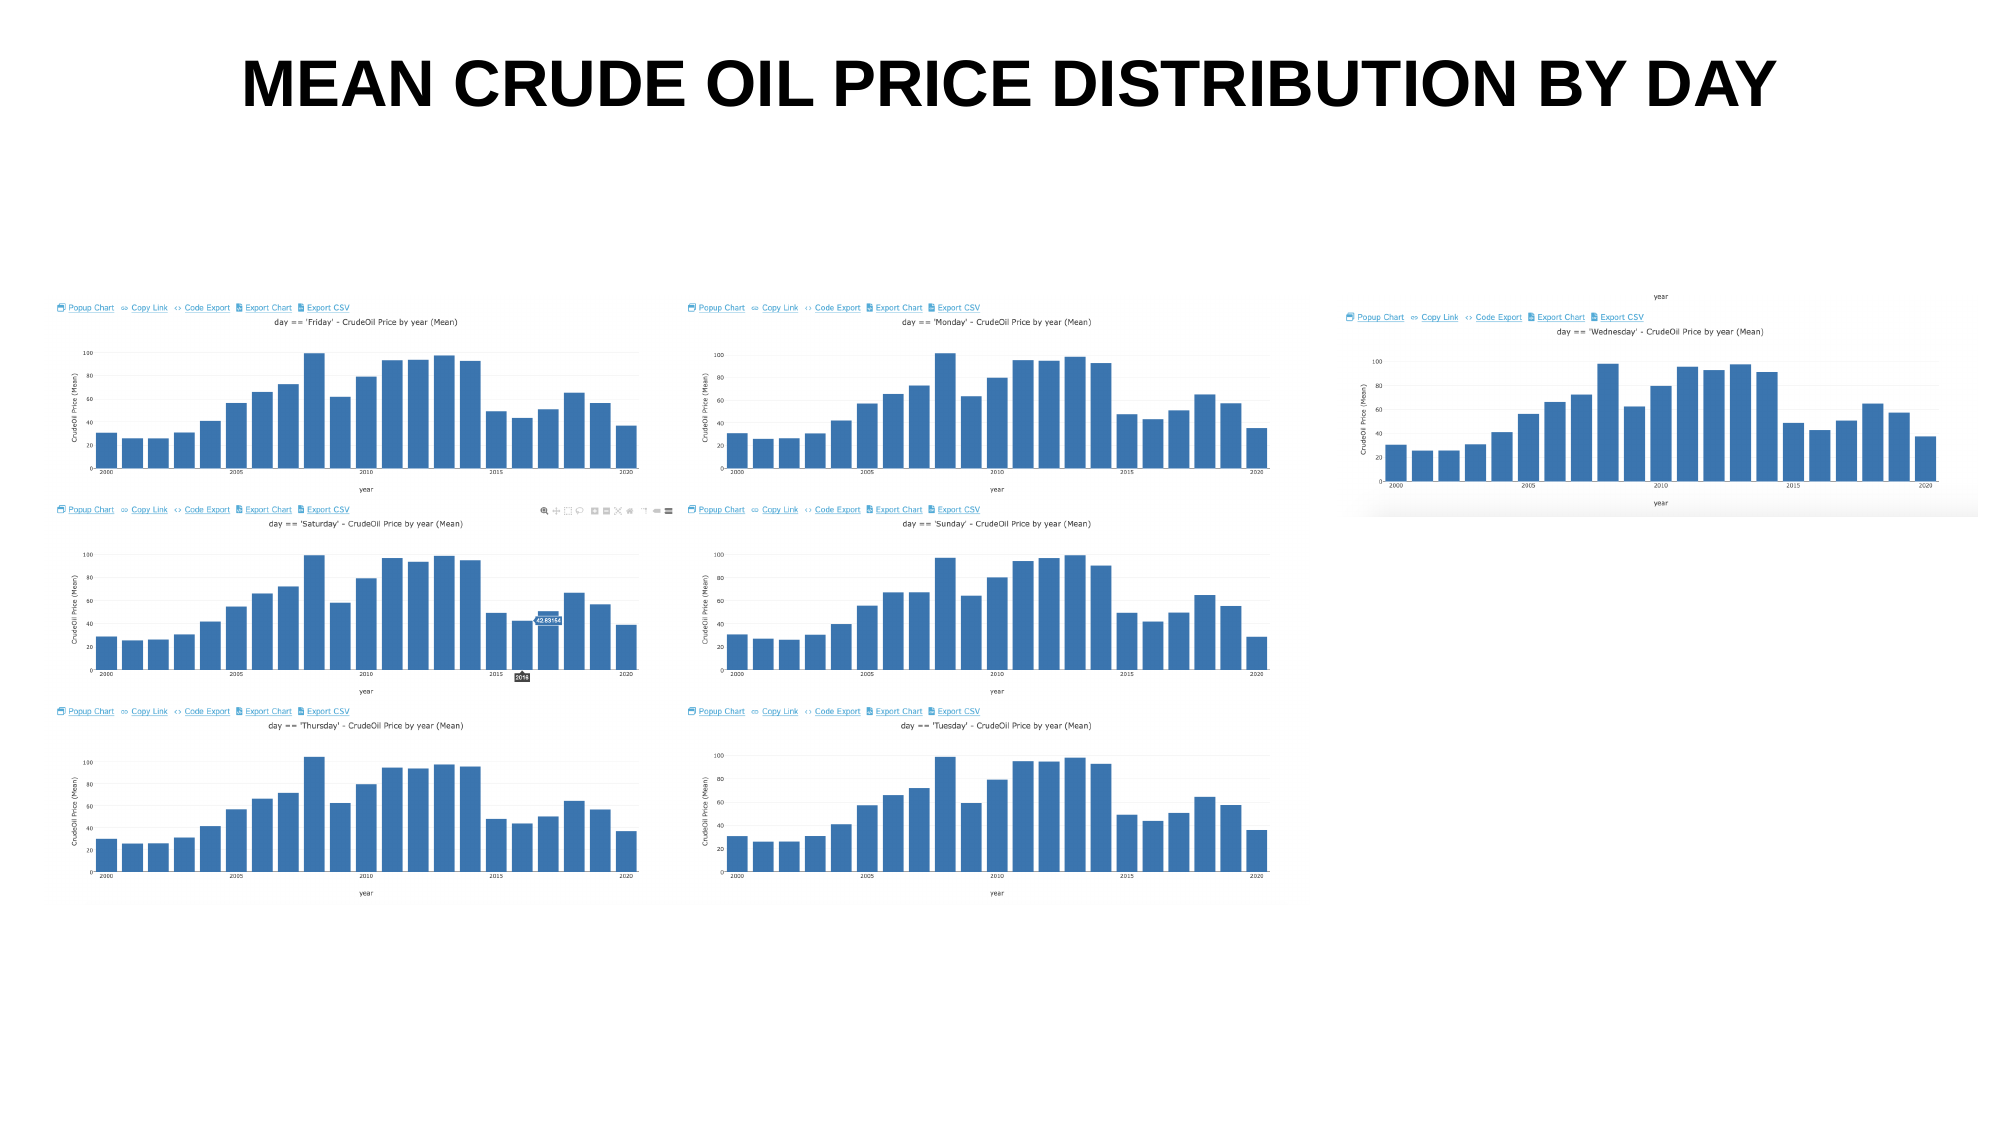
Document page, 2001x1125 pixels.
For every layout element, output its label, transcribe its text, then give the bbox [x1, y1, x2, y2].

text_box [44, 295, 1978, 905]
title MEAN CRUDE OIL PRICE DISTRIBUTION BY DAY [79, 0, 1959, 128]
